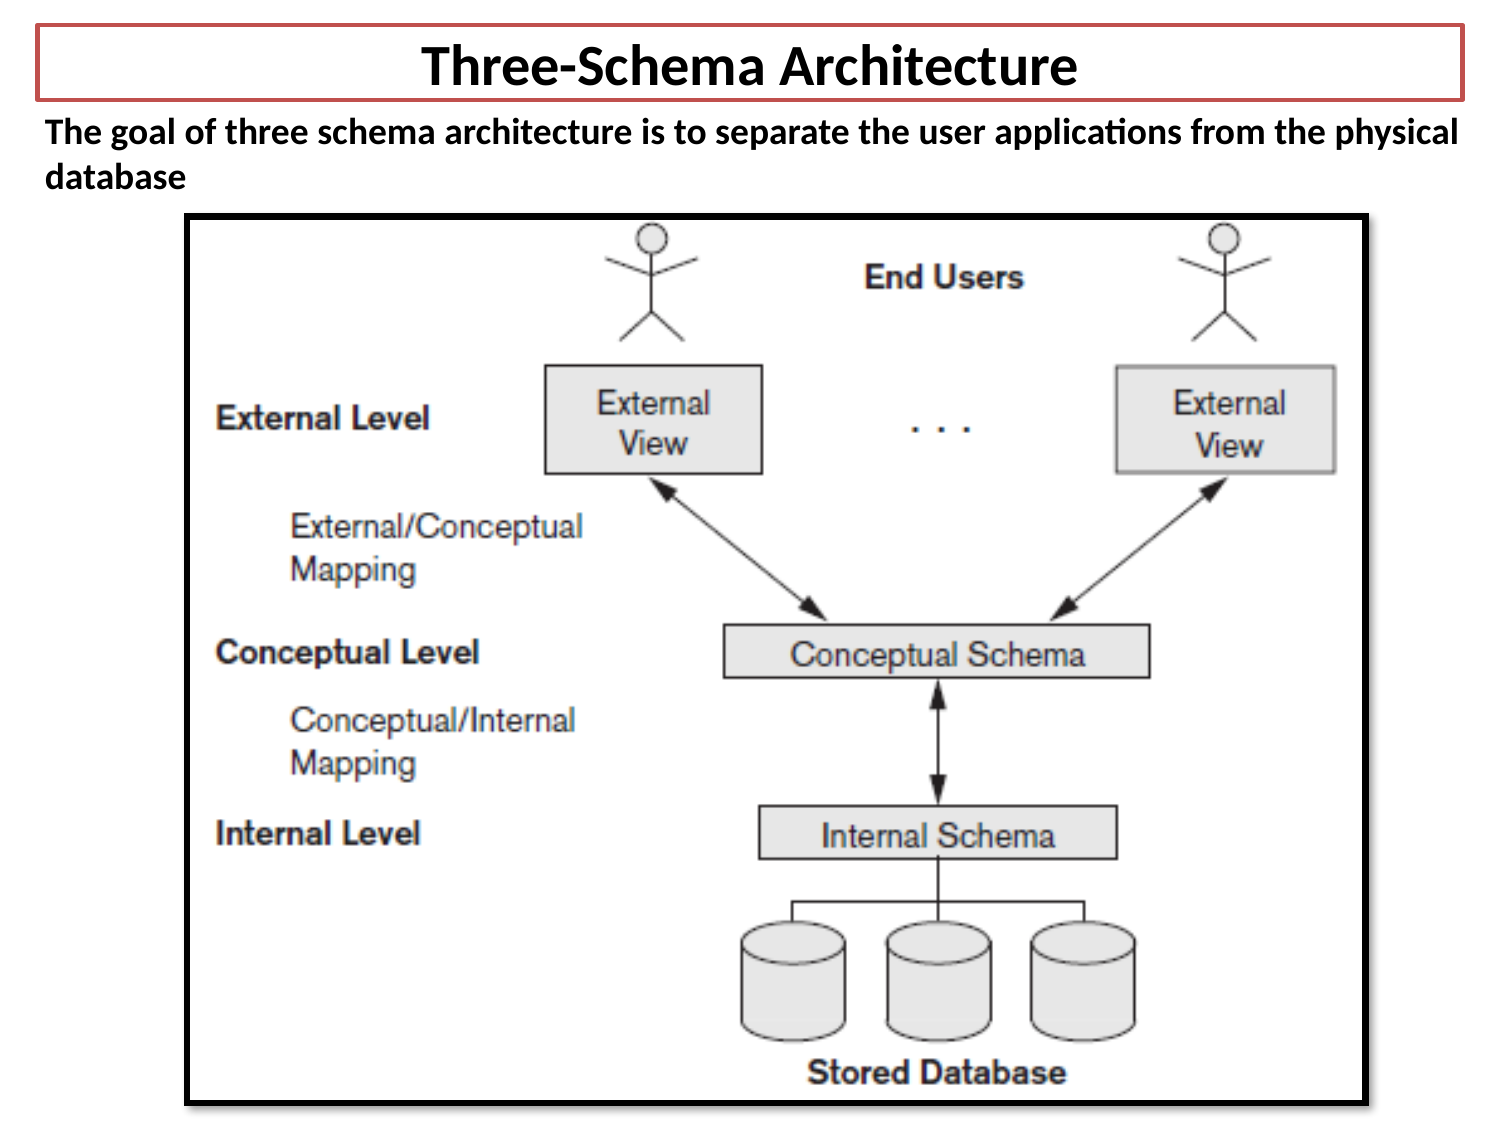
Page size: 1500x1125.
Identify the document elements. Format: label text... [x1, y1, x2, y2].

title Three-Schema Architecture [35, 23, 1465, 99]
text_box The goal of three schema architecture is to separate the user applications from the physical database [29, 99, 1485, 205]
picture [189, 219, 1363, 1101]
